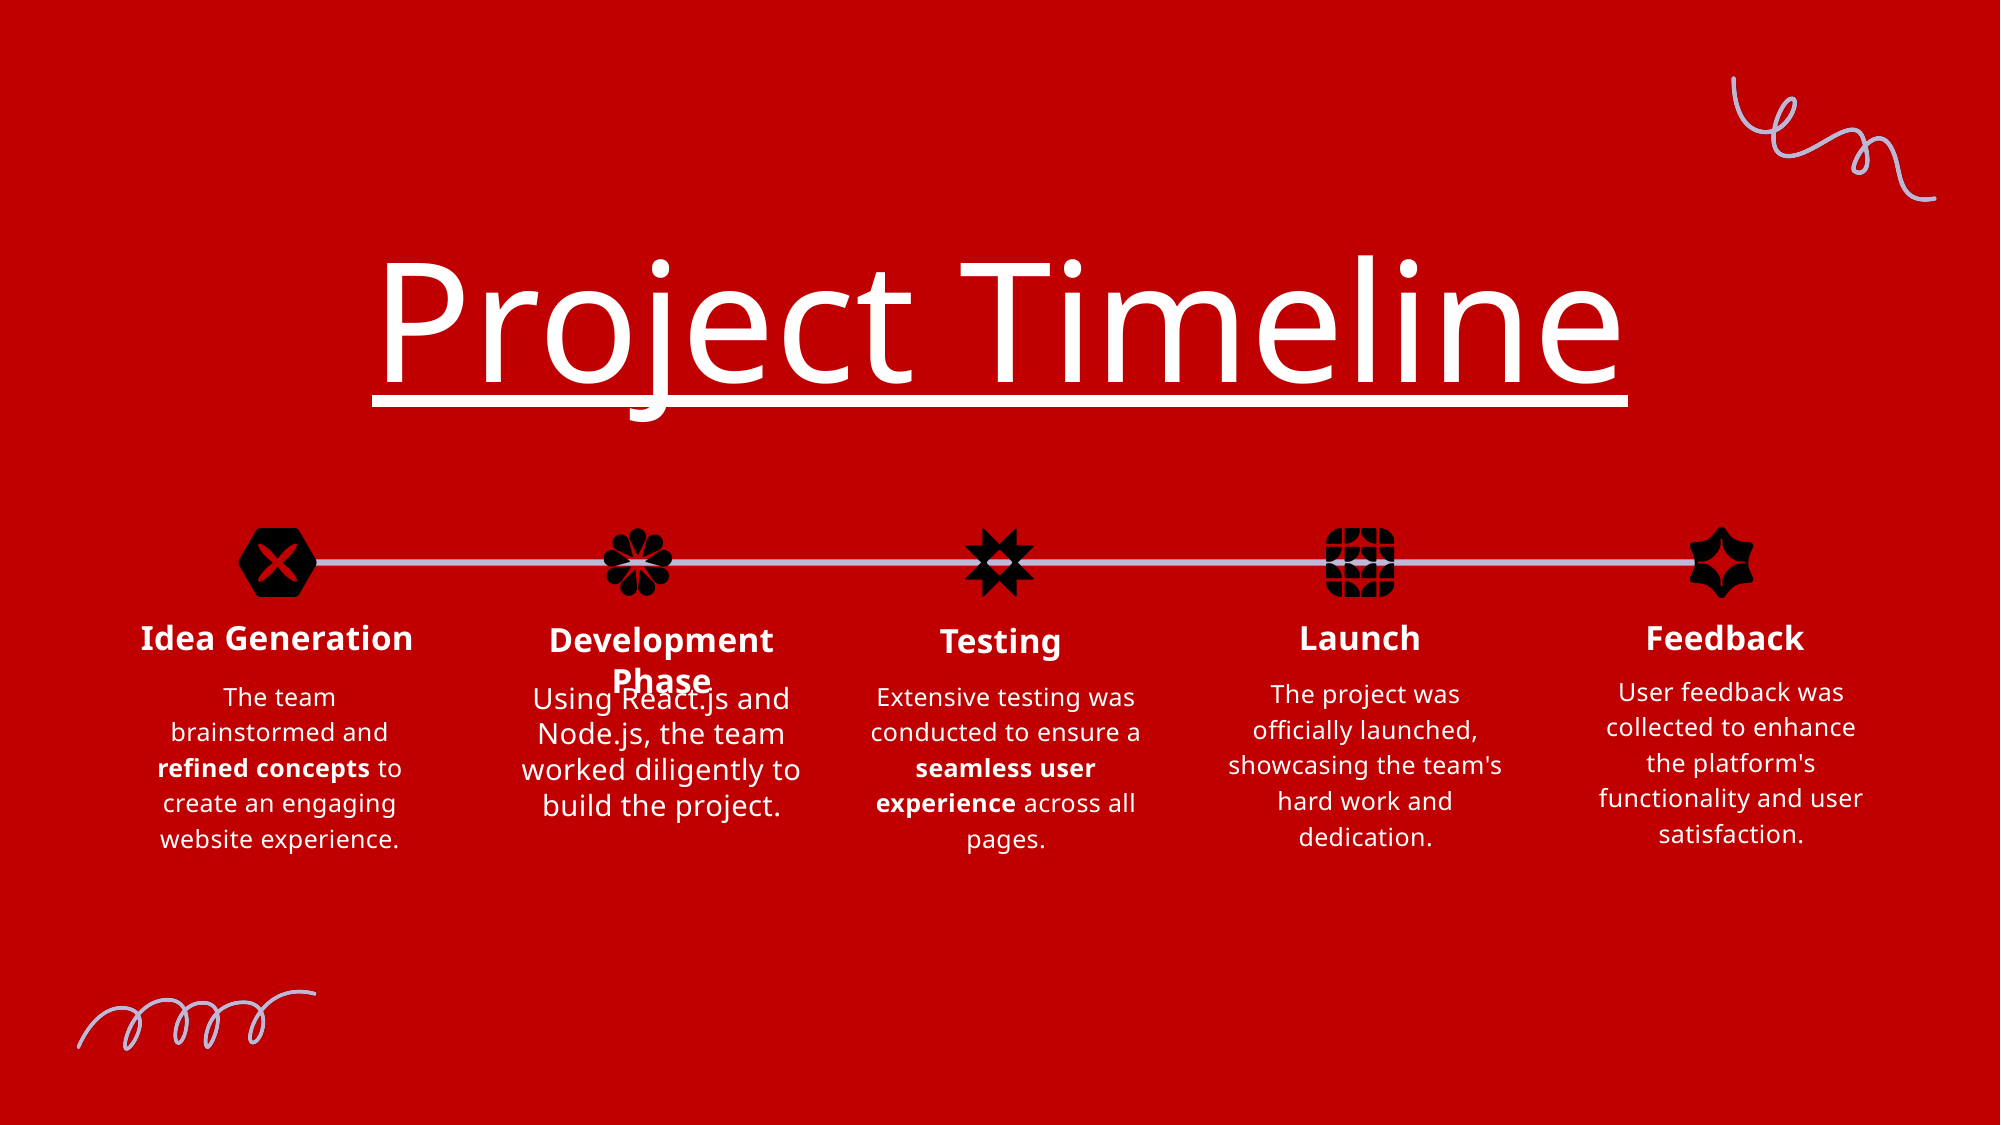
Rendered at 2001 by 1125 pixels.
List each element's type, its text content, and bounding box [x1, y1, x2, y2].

text_box [0, 0, 2000, 1125]
text_box [603, 528, 673, 597]
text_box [1218, 616, 1508, 850]
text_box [1583, 616, 1874, 810]
text_box [1326, 528, 1395, 597]
text_box [965, 528, 1034, 597]
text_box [136, 616, 422, 816]
text_box [238, 528, 317, 597]
text_box [76, 985, 317, 1051]
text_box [859, 619, 1148, 851]
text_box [498, 618, 825, 821]
text_box [1689, 527, 1754, 598]
text_box Project Timeline [165, 256, 1835, 417]
text_box [1731, 76, 1937, 202]
